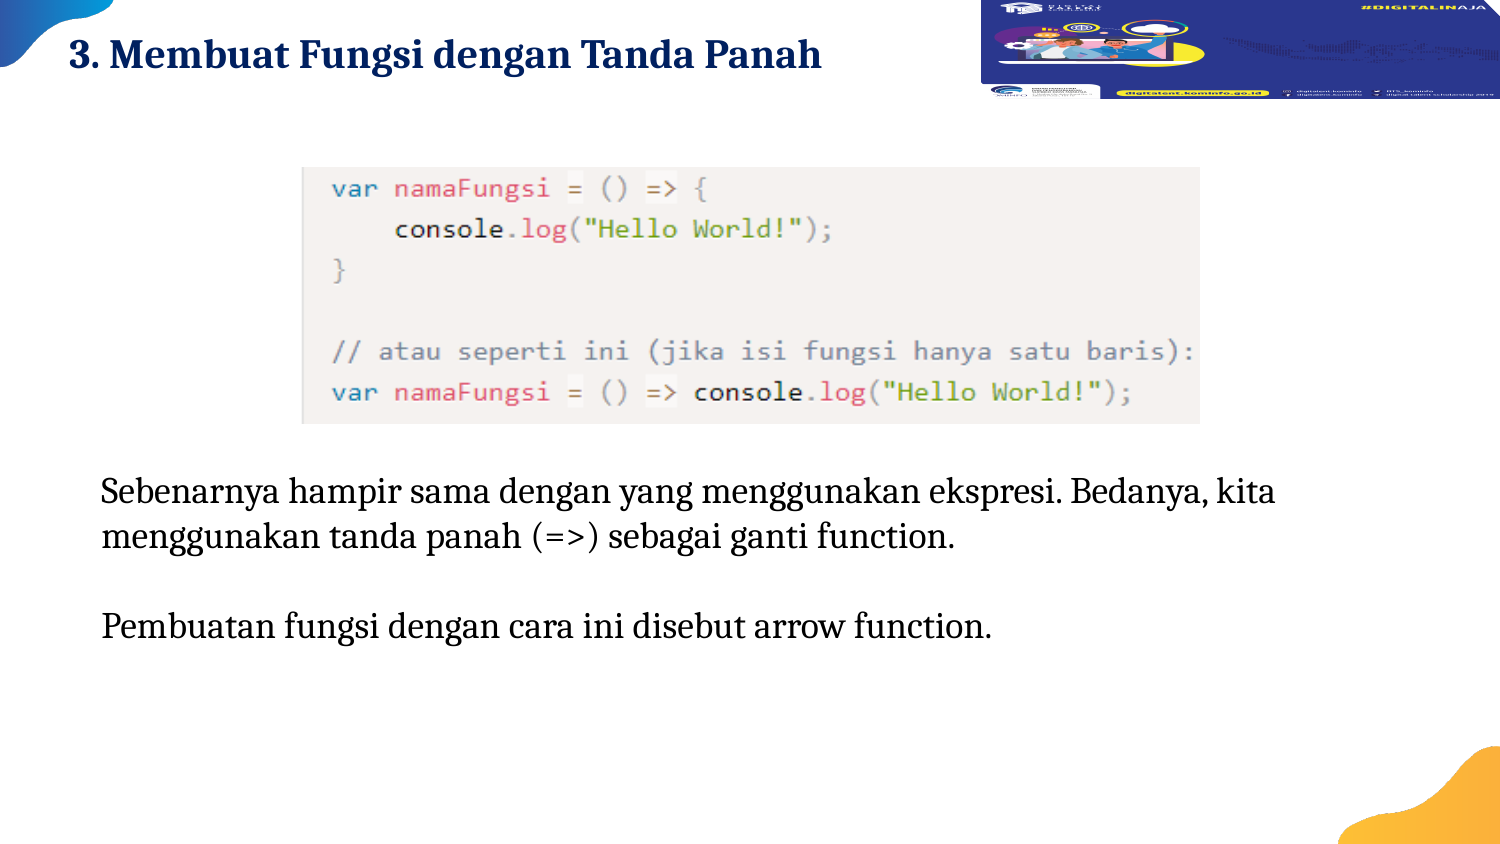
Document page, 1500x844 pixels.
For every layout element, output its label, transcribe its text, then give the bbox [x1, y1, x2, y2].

picture [980, 0, 1500, 100]
picture [1335, 738, 1500, 844]
picture [0, 0, 115, 73]
text_box 3. Membuat Fungsi dengan Tanda Panah [54, 19, 982, 135]
text_box Sebenarnya hampir sama dengan yang menggunakan ekspresi. Bedanya, kita menggunakan tanda panah (=>) sebagai ganti function. Pembuatan fungsi dengan cara ini disebut arrow function. [54, 143, 1443, 699]
picture [297, 166, 1200, 424]
